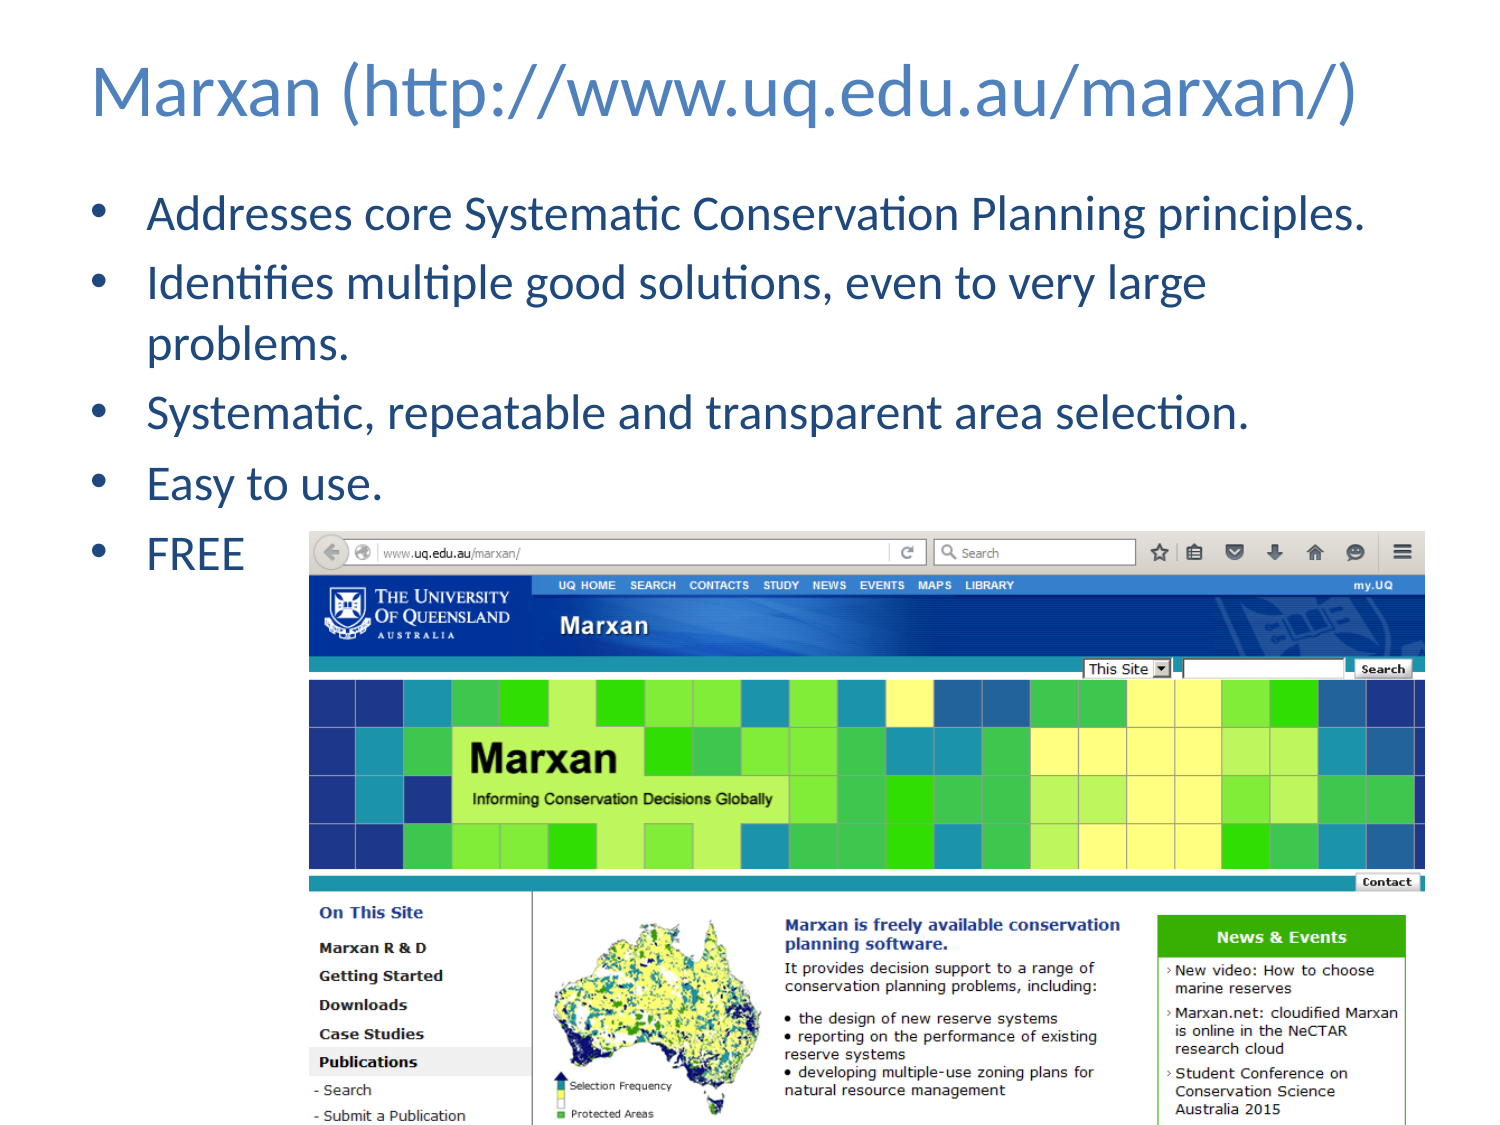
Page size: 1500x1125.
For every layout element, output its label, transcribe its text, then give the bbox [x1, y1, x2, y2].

picture [309, 531, 1426, 1125]
title Marxan (http://www.uq.edu.au/marxan/) [75, 30, 1425, 144]
list Addresses core Systematic Conservation Planning principles. Identifies multiple good solutions, even to very large problems. Systematic, repeatable and transparent area selection. Easy to use. FREE [75, 172, 1425, 1090]
